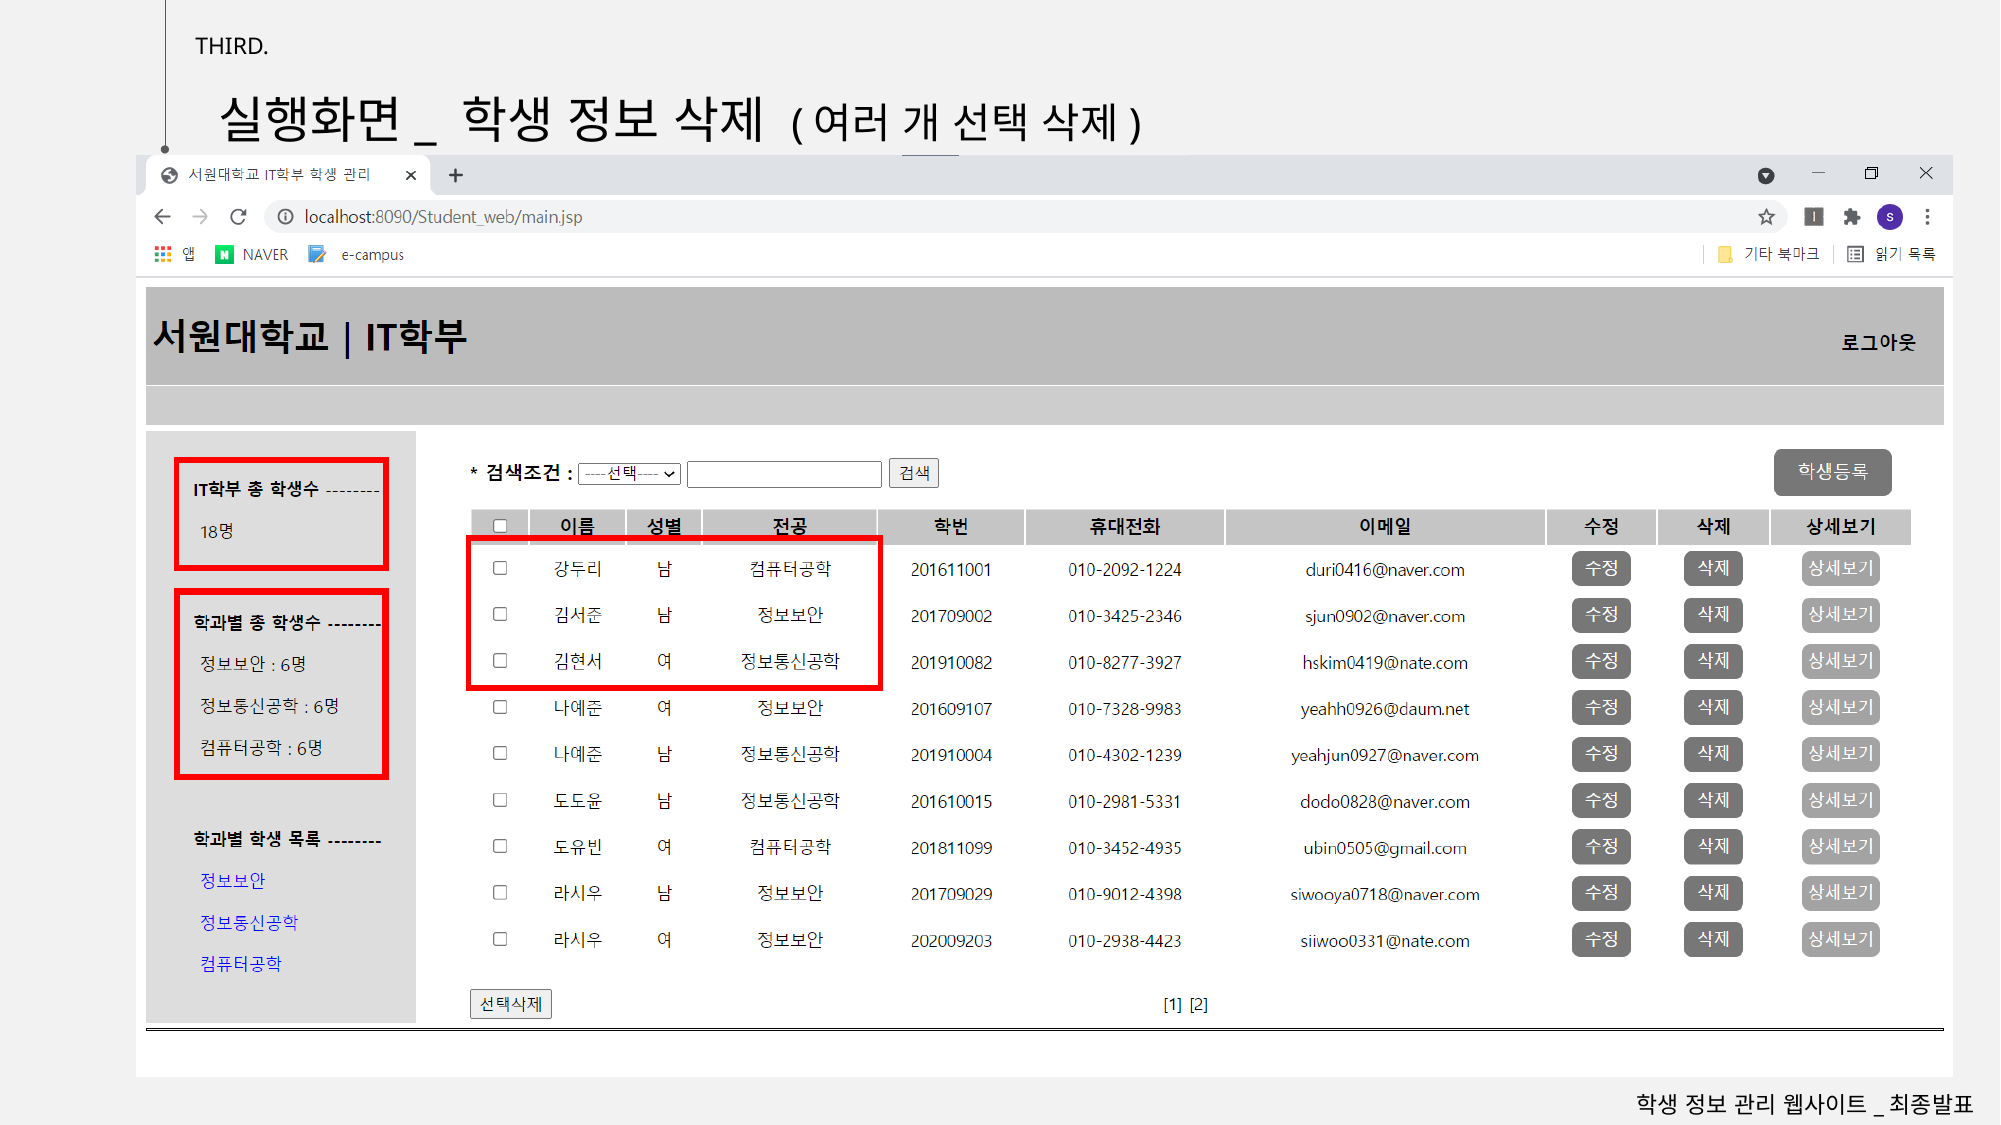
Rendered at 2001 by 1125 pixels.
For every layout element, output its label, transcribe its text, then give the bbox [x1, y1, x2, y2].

text_box 학생 정보 관리 웹사이트_최종발표 [1621, 1076, 1990, 1125]
text_box THIRD. [180, 17, 284, 67]
picture [136, 155, 1953, 1077]
text_box 실행화면_ 학생 정보 삭제 (여러 개 선택 삭제) [203, 67, 1157, 155]
